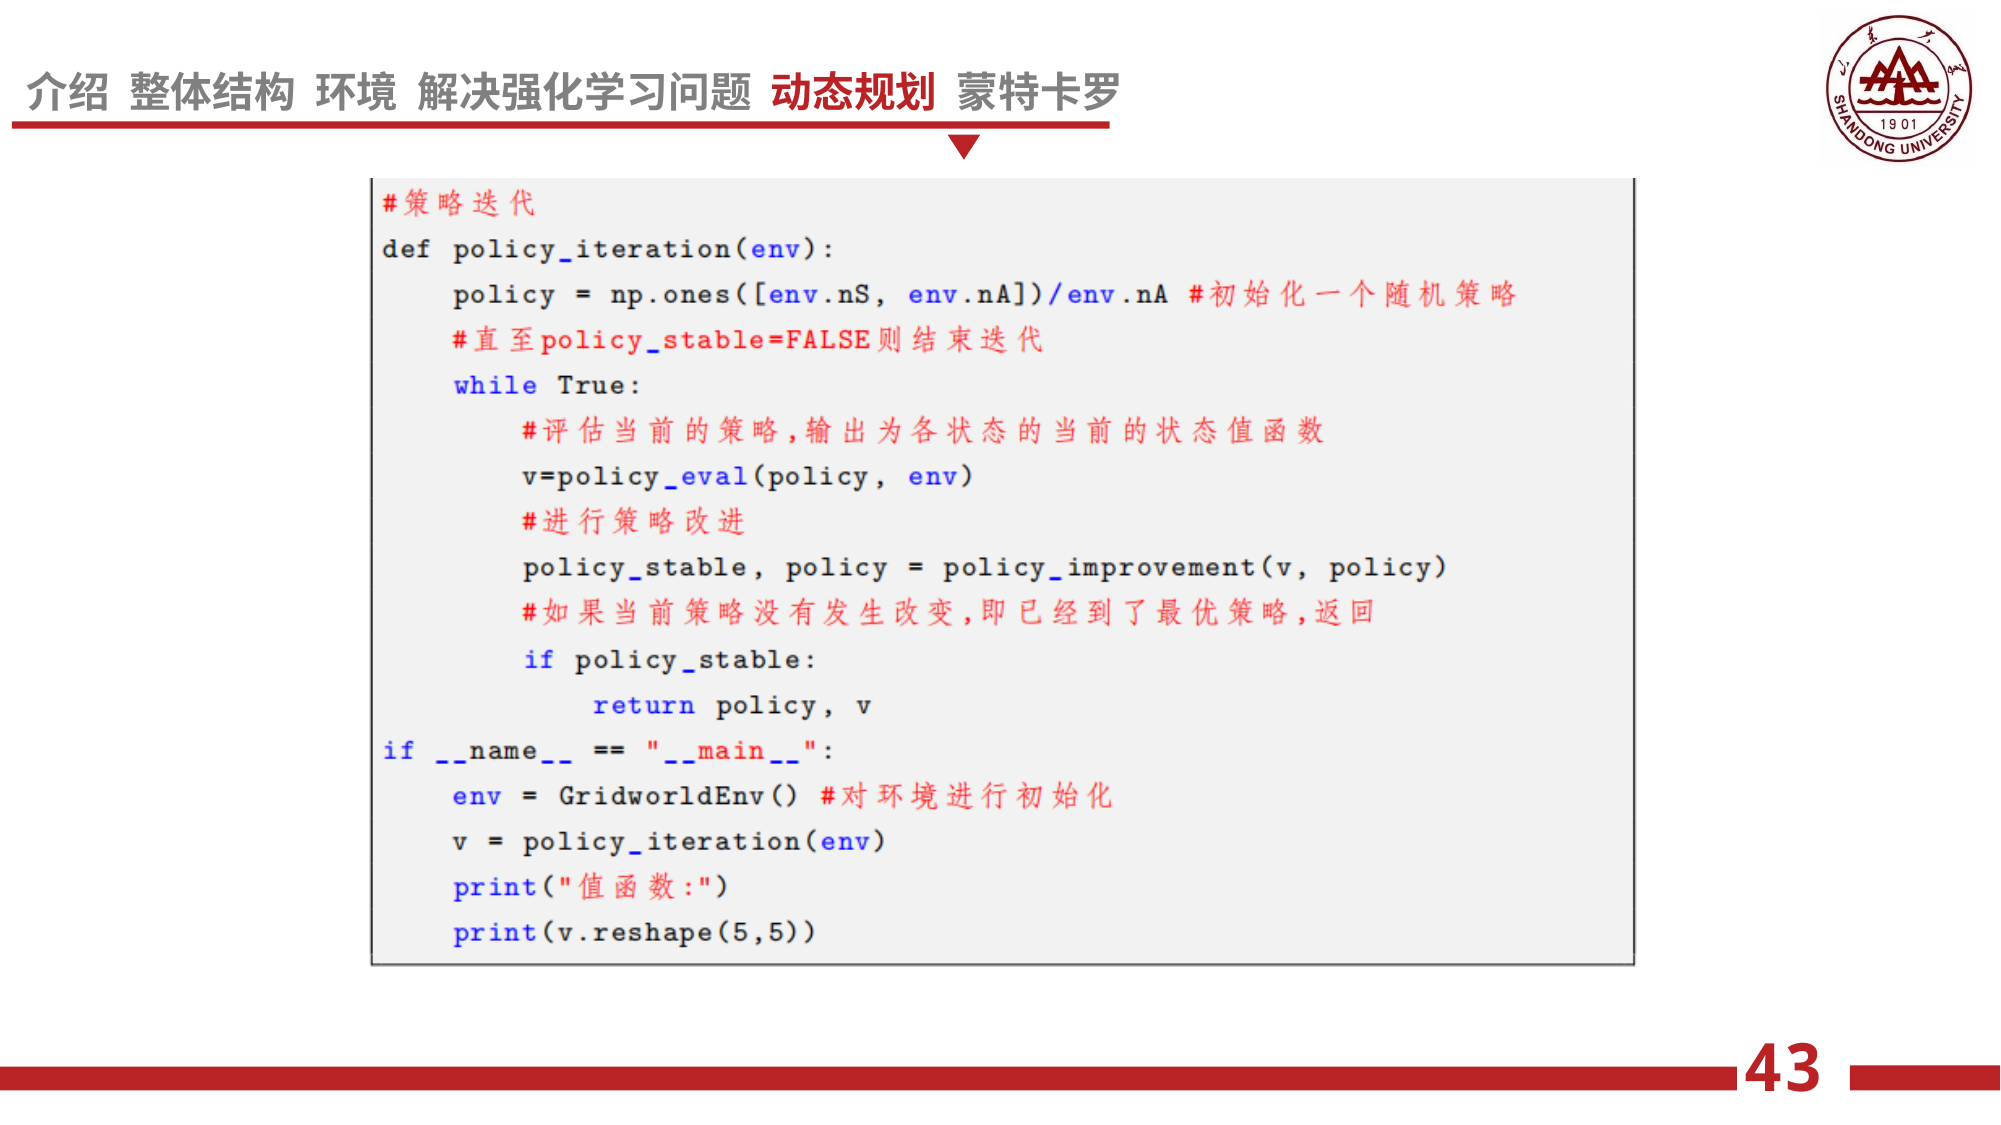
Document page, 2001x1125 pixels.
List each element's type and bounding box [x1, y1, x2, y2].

picture [360, 178, 1640, 975]
picture [1820, 9, 1977, 167]
